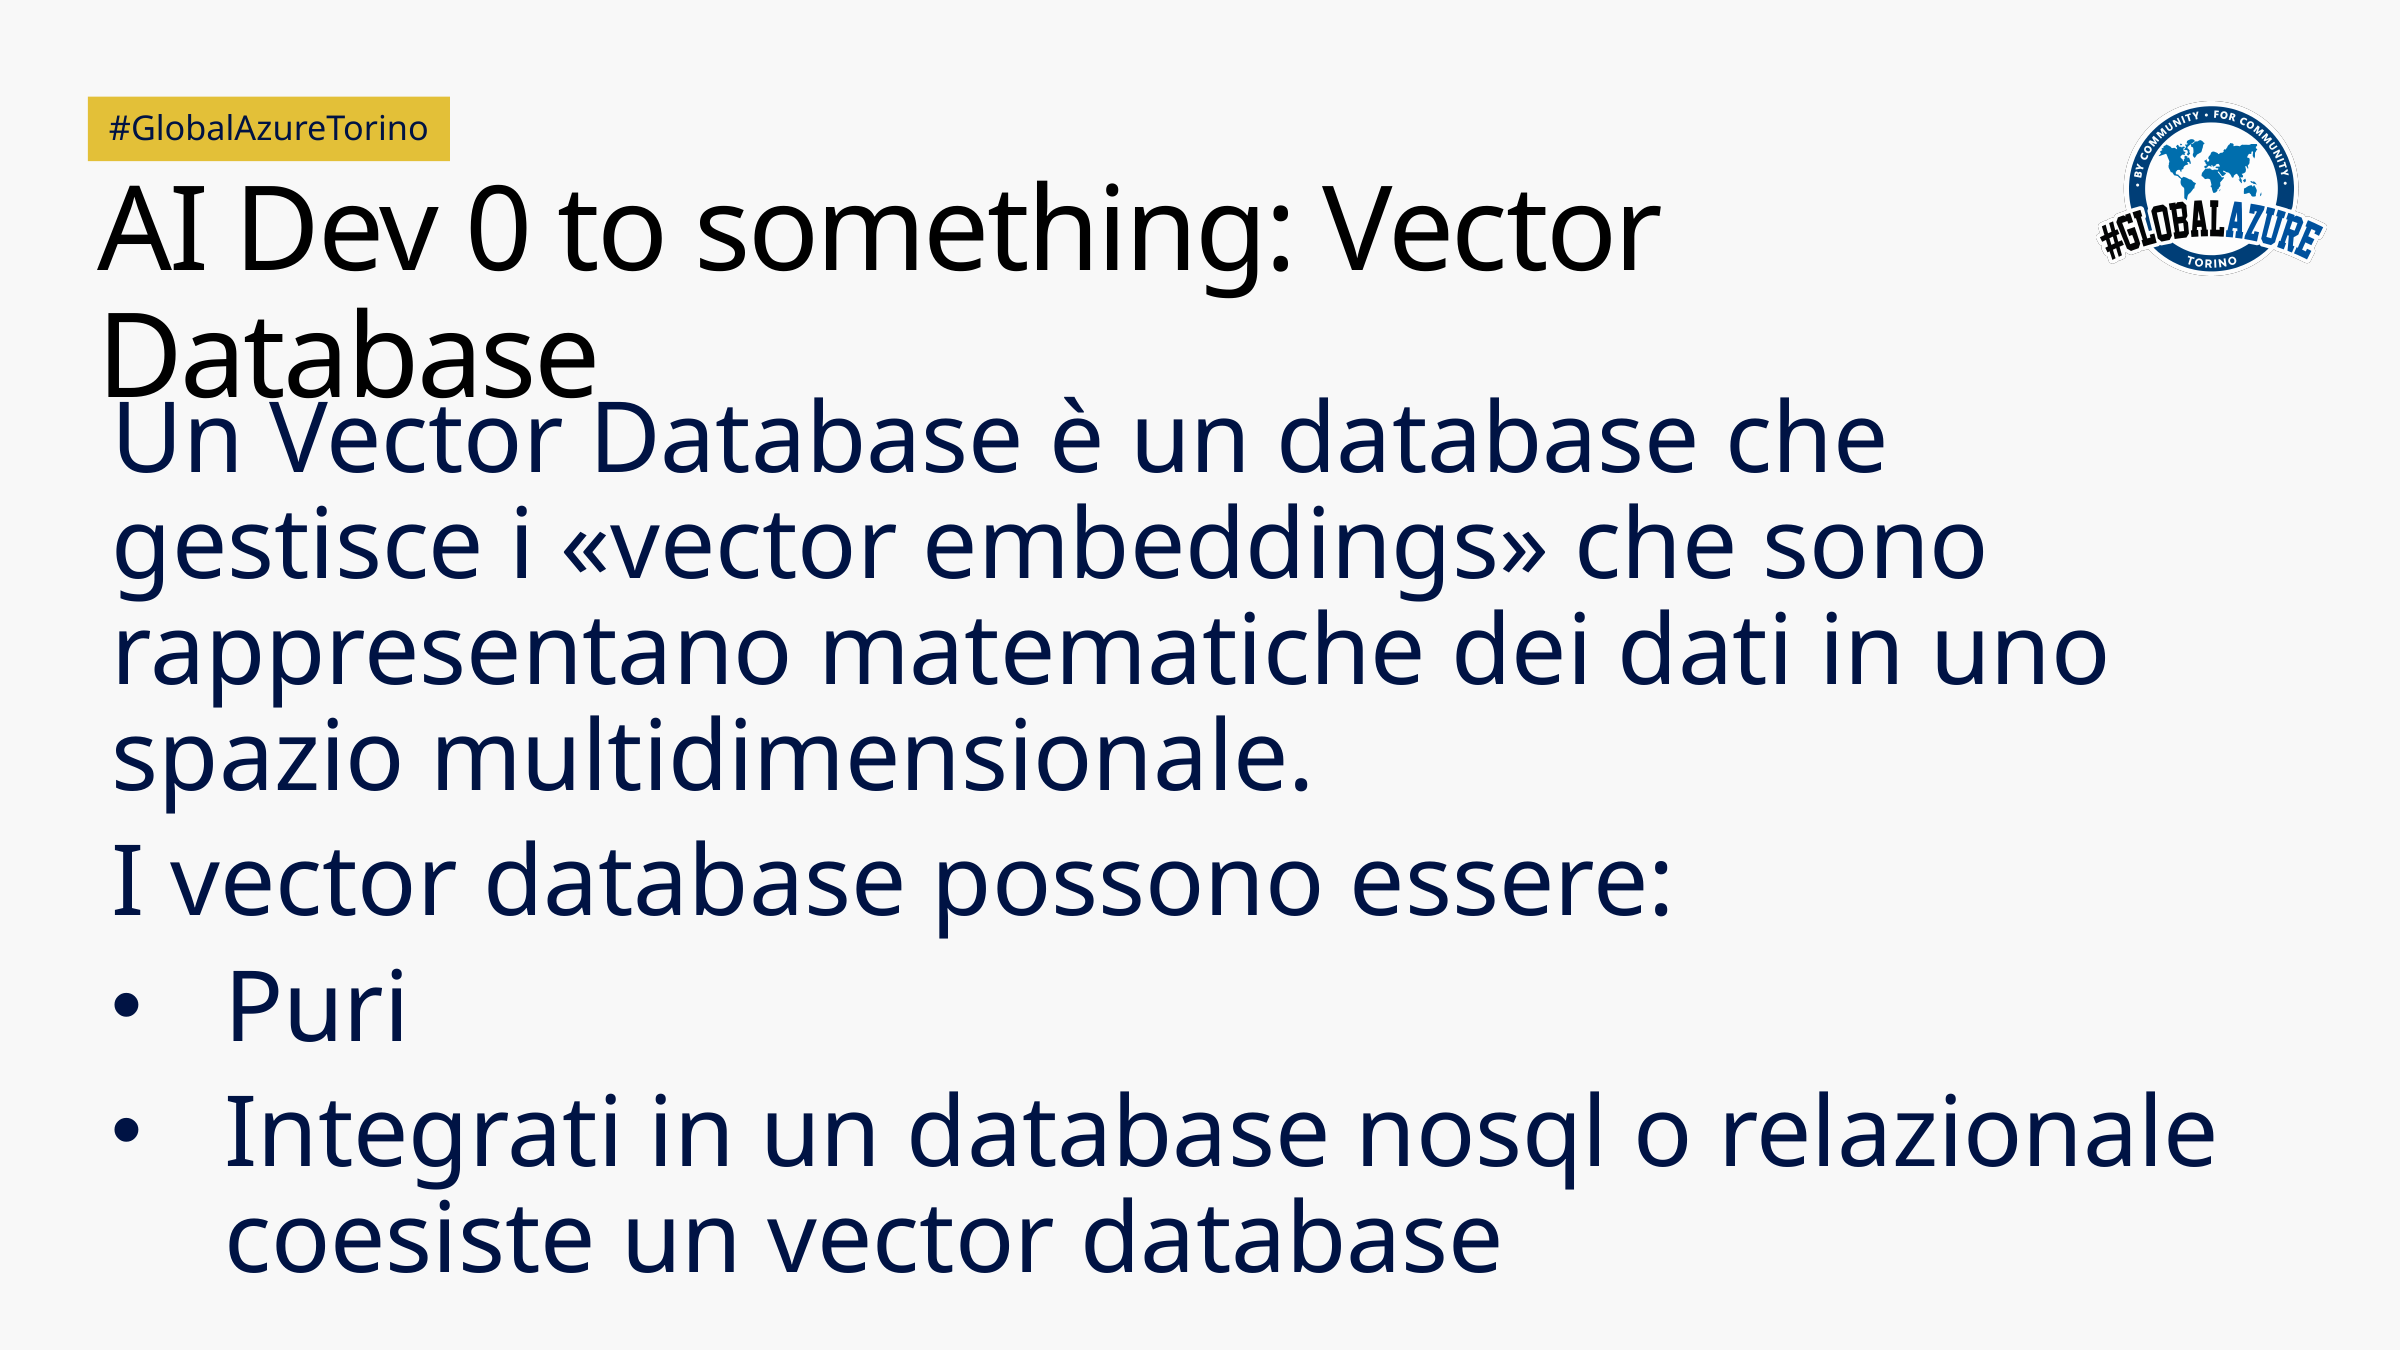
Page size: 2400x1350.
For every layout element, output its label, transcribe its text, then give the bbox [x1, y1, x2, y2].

title AI Dev 0 to something: Vector Database [97, 161, 2083, 339]
list Un Vector Database è un database che gestisce i «vector embeddings» che sono rappresentano matematiche dei dati in uno spazio multidimensionale. I vector database possono essere: Puri Integrati in un database nosql o relazionale coesiste un vector database [97, 380, 2289, 772]
picture [2096, 101, 2327, 276]
